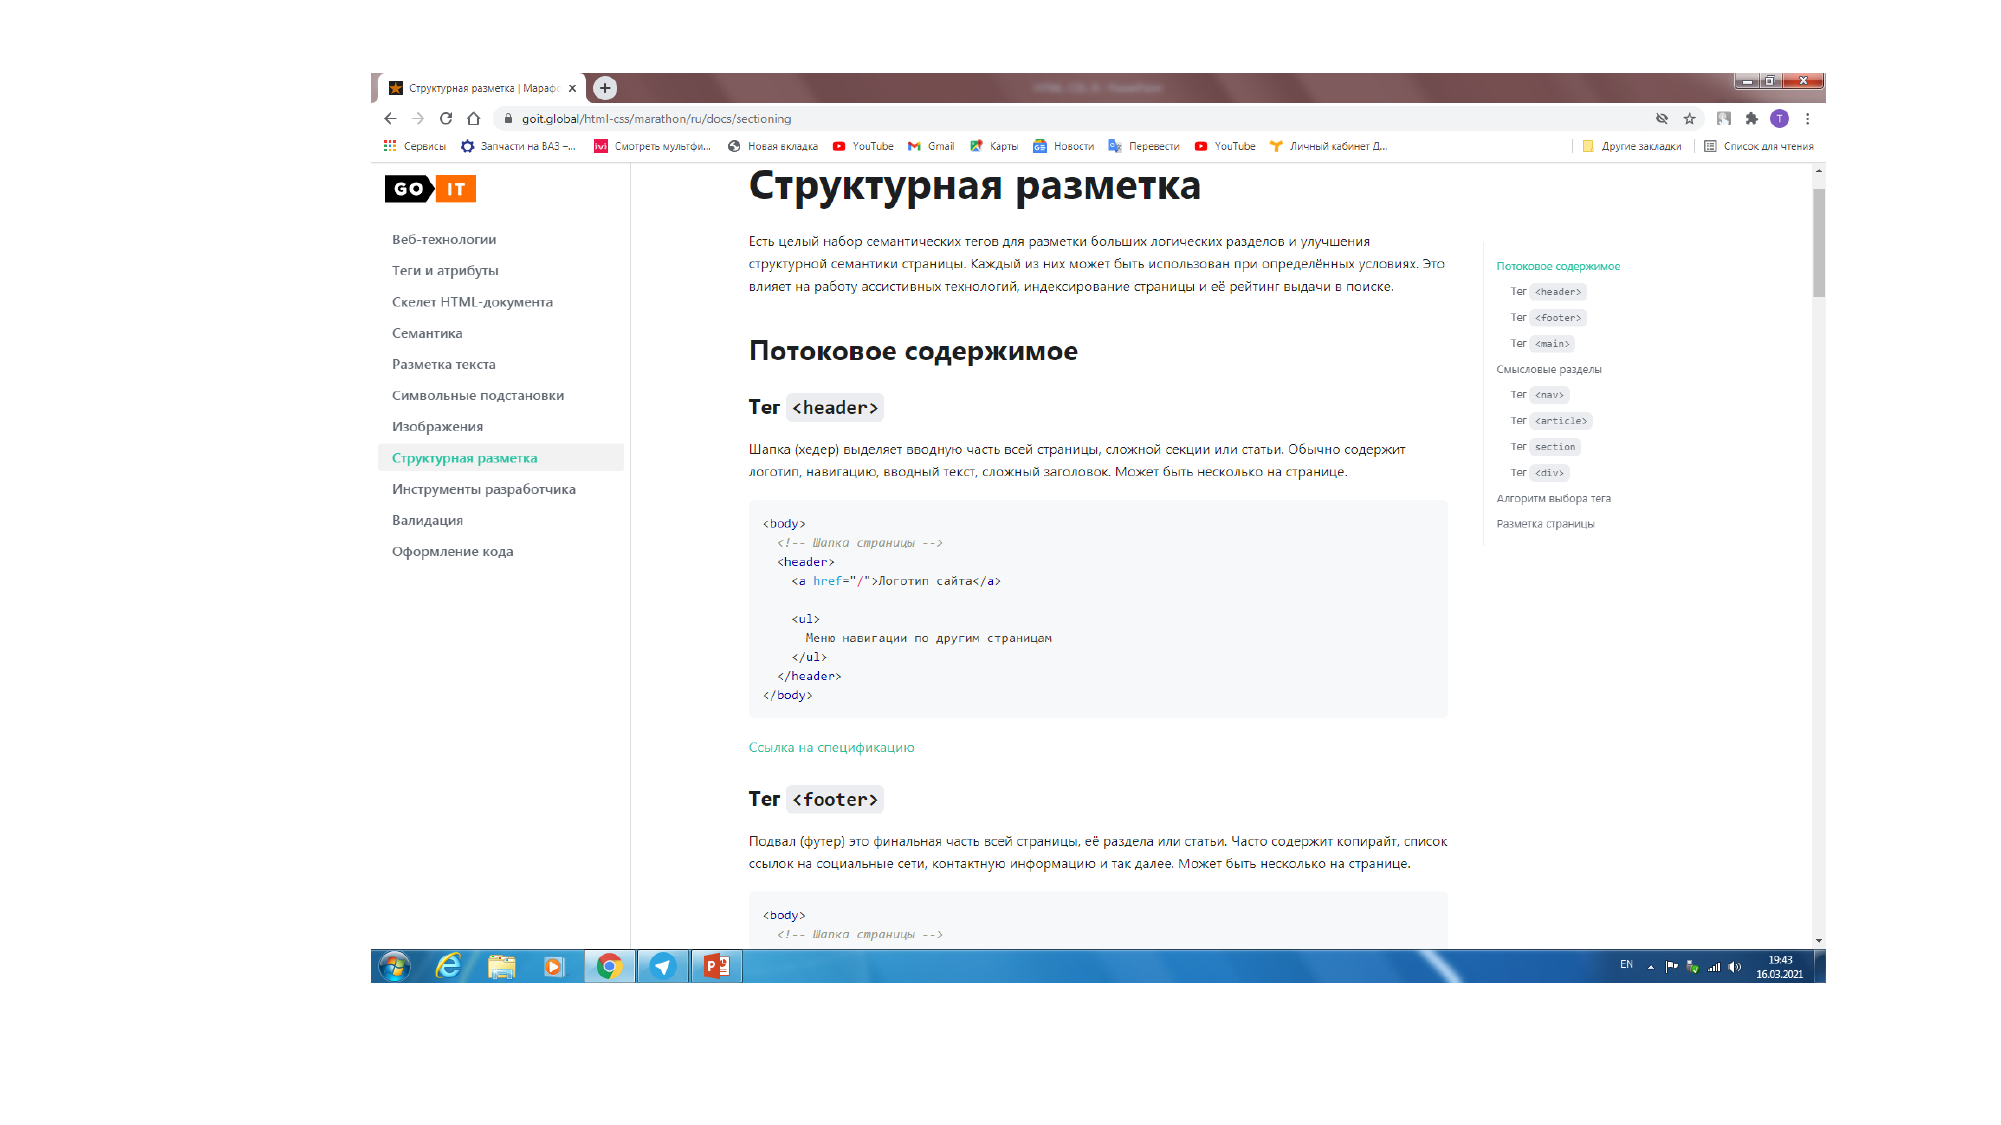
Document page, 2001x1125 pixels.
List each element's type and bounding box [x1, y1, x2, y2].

picture [371, 73, 1826, 983]
